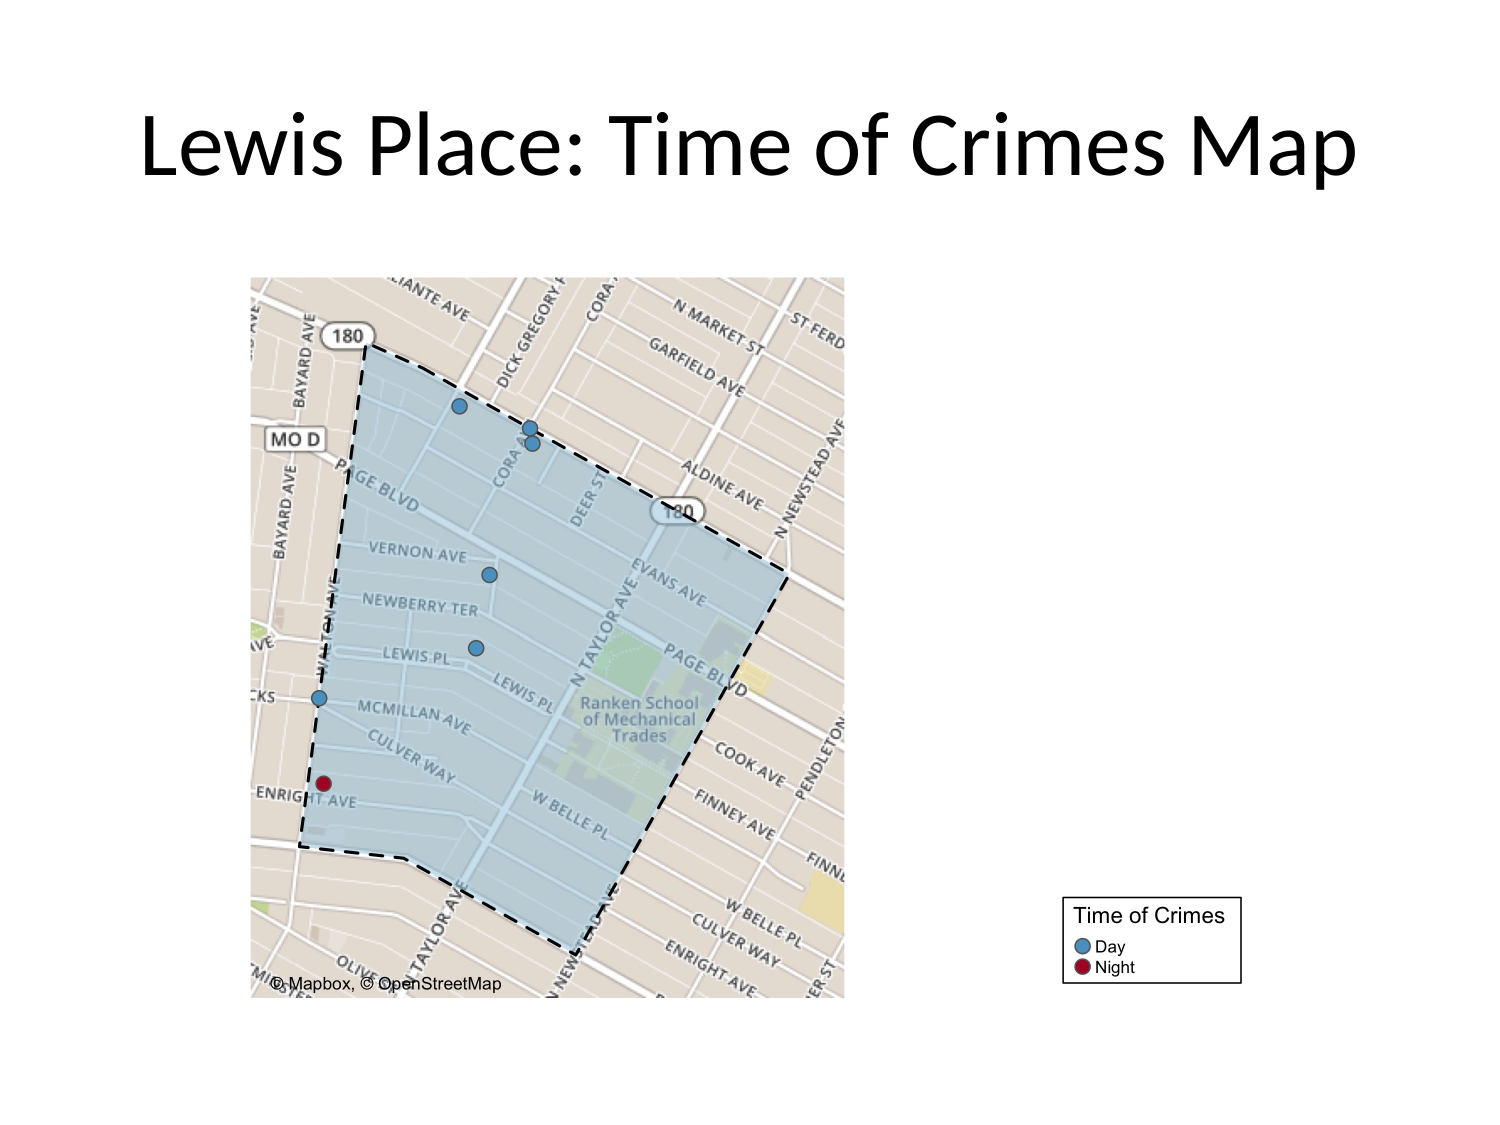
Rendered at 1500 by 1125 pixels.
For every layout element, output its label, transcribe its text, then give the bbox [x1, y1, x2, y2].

title Lewis Place: Time of Crimes Map [75, 45, 1425, 233]
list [74, 262, 1426, 1013]
